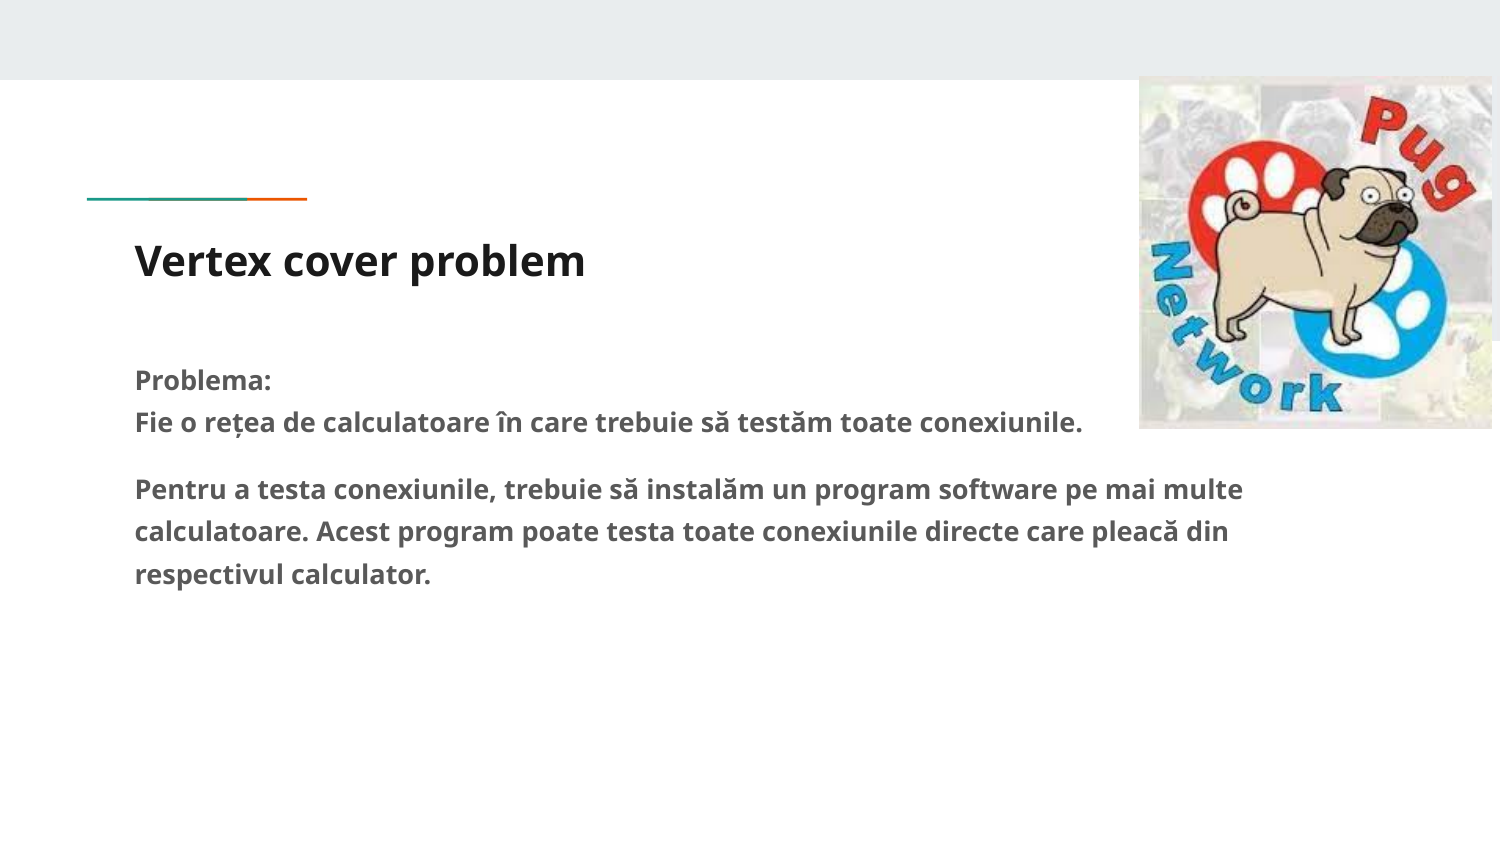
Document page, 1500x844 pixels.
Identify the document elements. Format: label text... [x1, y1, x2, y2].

list Problema: Fie o rețea de calculatoare în care trebuie să testăm toate conexiunile. Pentru a testa conexiunile, trebuie să instalăm un program software pe mai multe calculatoare. Acest program poate testa toate conexiunile directe care pleacă din respectivul calculator. [119, 341, 1381, 712]
title Vertex cover problem [119, 216, 1132, 305]
picture [1138, 75, 1500, 430]
